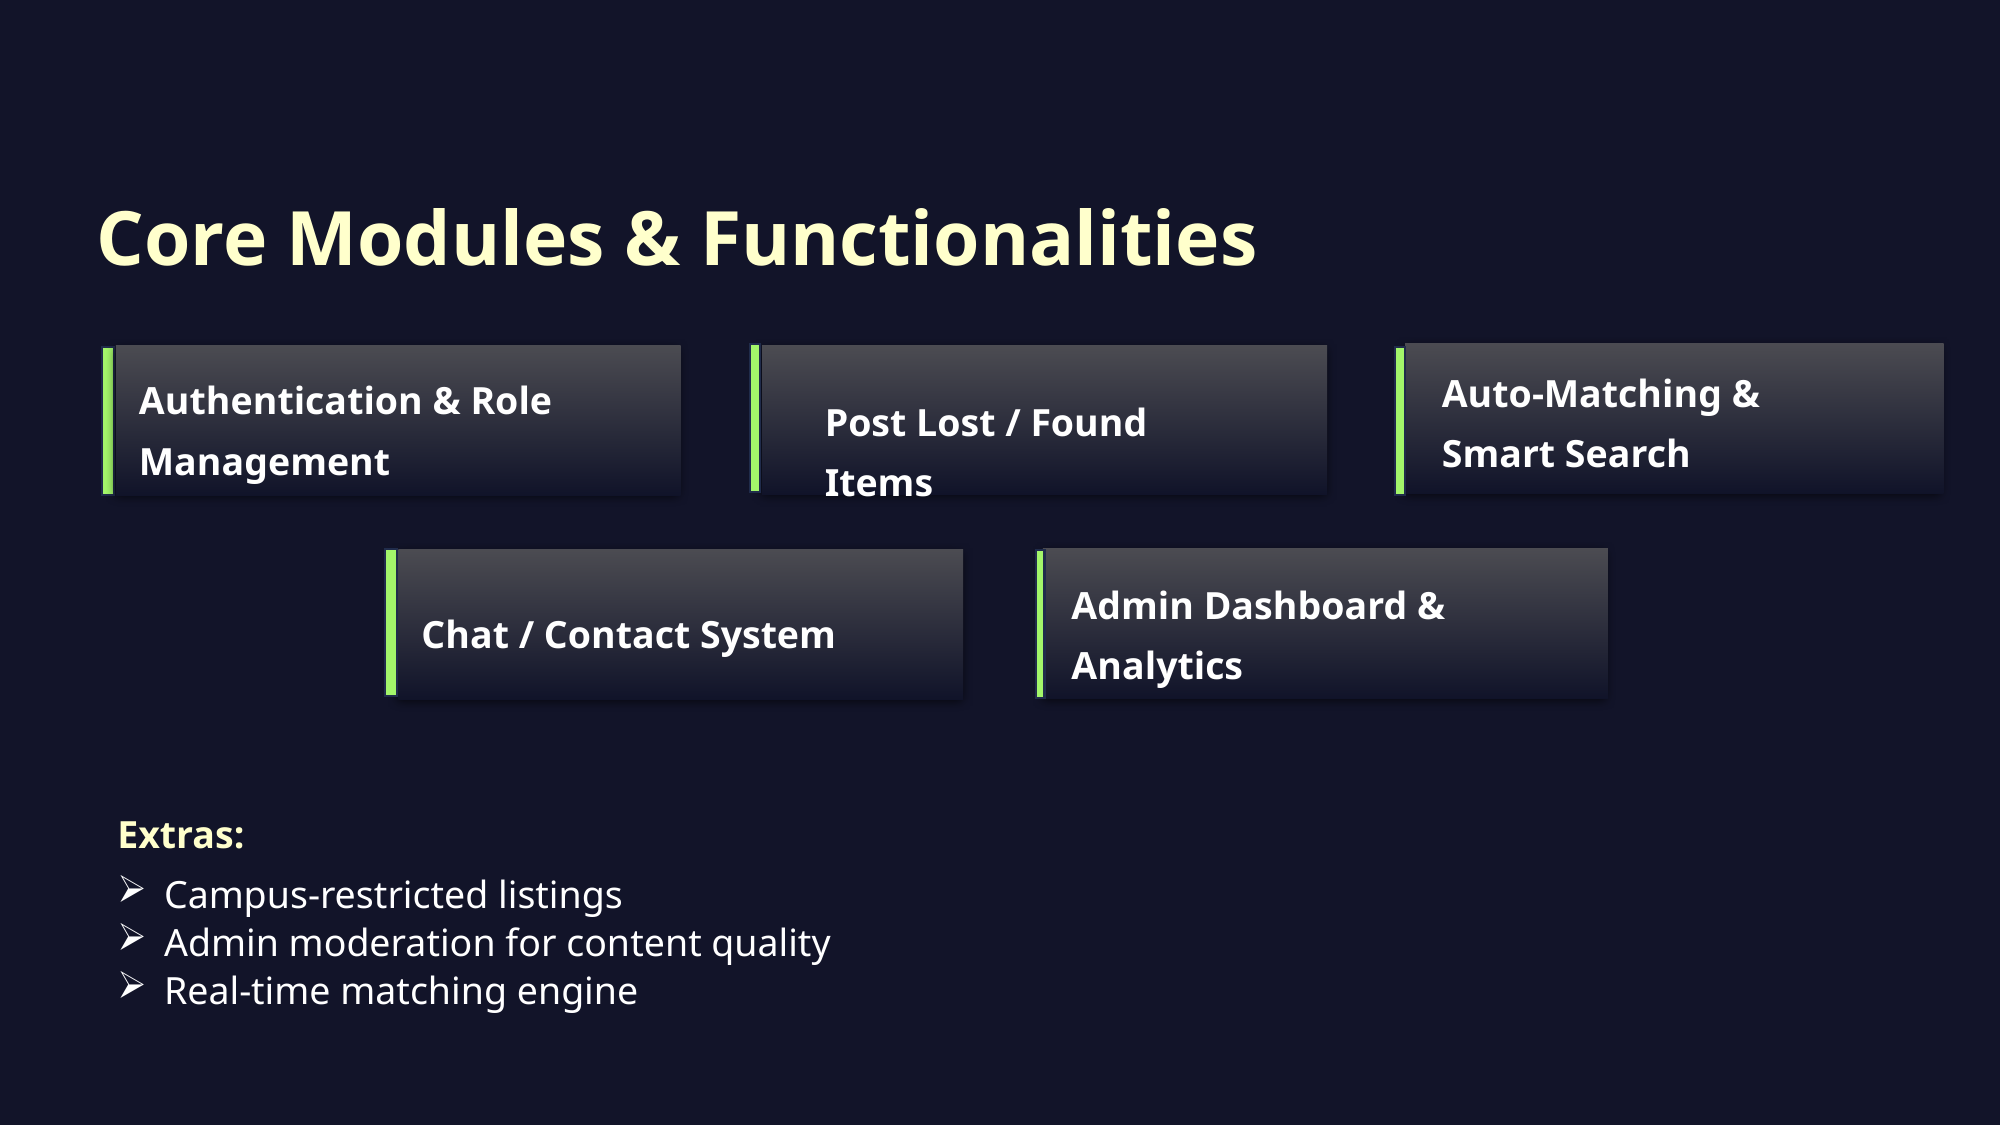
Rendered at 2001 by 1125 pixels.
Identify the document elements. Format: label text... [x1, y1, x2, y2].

text_box Post Lost / Found Items [810, 375, 1266, 512]
text_box [384, 548, 398, 697]
text_box [1042, 548, 1608, 699]
text_box Extras: [102, 777, 601, 861]
text_box [101, 346, 110, 496]
text_box Chat / Contact System [406, 588, 887, 664]
text_box Auto-Matching & Smart Search [1427, 347, 1869, 483]
text_box Admin Dashboard & Analytics [1056, 559, 1598, 695]
text_box Core Modules & Functionalities [29, 152, 1326, 288]
text_box [1394, 346, 1406, 496]
text_box Campus-restricted listings Admin moderation for content quality Real-time matching engine [102, 861, 920, 1020]
text_box [1035, 549, 1046, 699]
text_box [762, 345, 1328, 495]
text_box [398, 549, 964, 700]
text_box [1405, 343, 1944, 494]
text_box [115, 345, 681, 496]
text_box [749, 343, 761, 493]
text_box Authentication & Role Management [124, 354, 656, 491]
